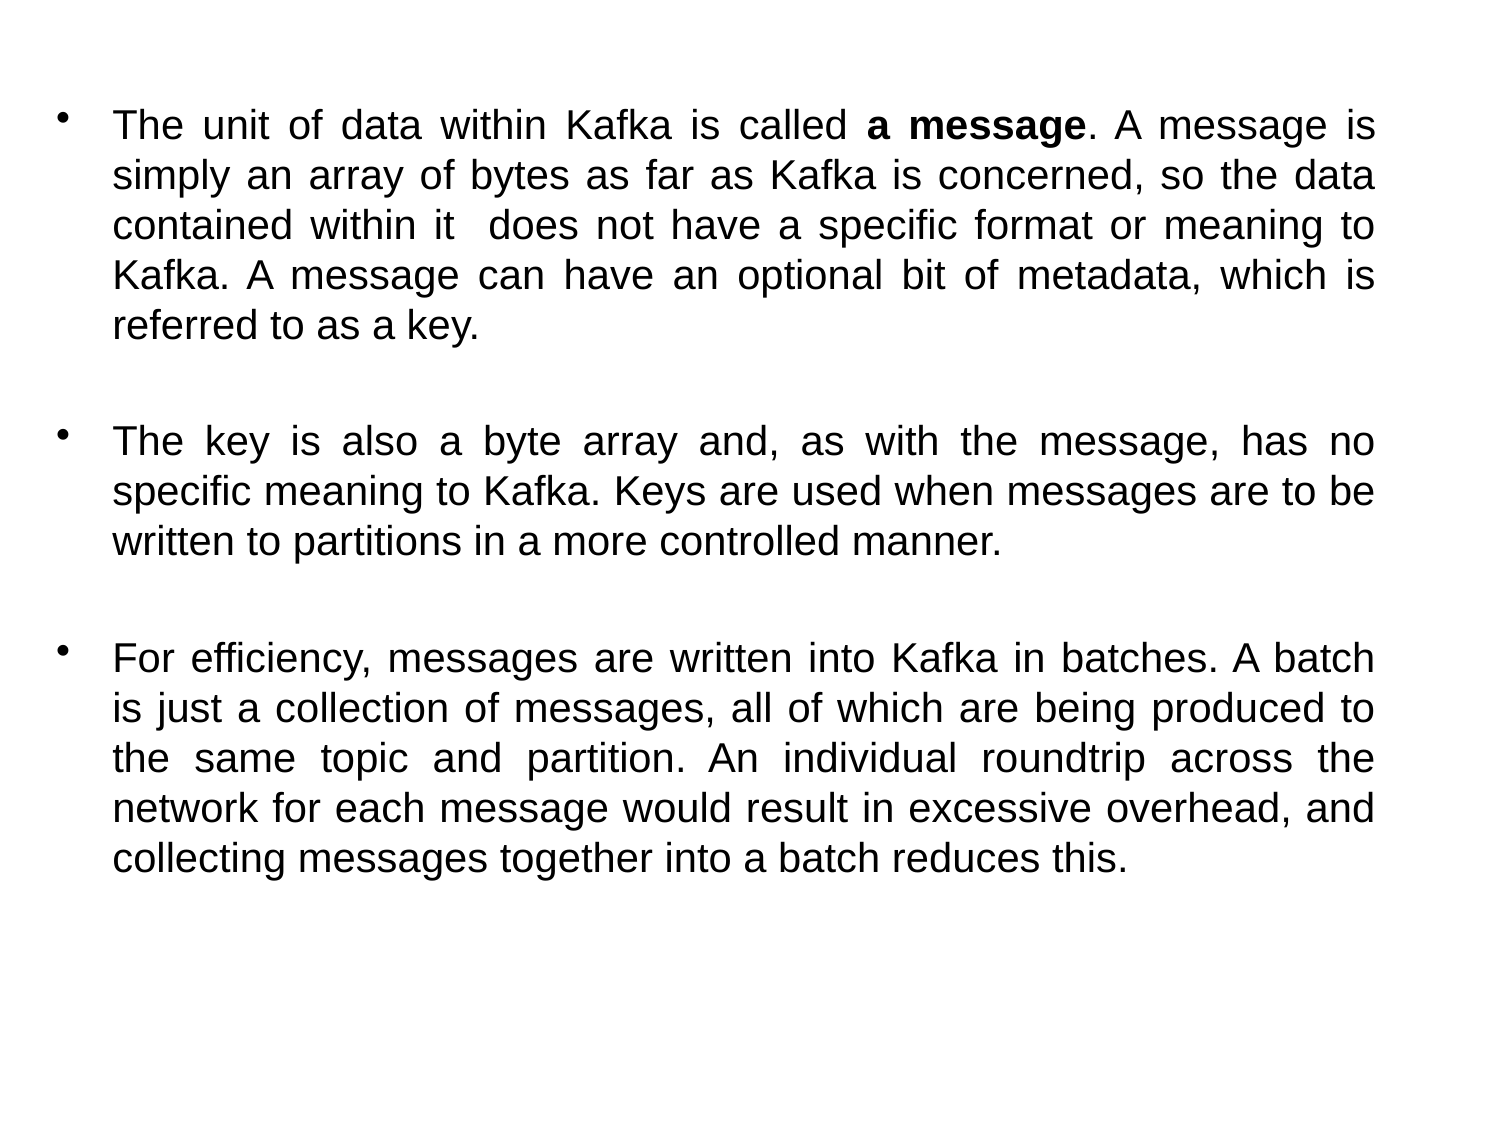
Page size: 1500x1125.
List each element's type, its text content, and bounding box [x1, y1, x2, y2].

list The unit of data within Kafka is called a message. A message is simply an array of bytes as far as Kafka is concerned, so the data contained within it does not have a specific format or meaning to Kafka. A message can have an optional bit of metadata, which is referred to as a key. The key is also a byte array and, as with the message, has no specific meaning to Kafka. Keys are used when messages are to be written to partitions in a more controlled manner. For efficiency, messages are written into Kafka in batches. A batch is just a collection of messages, all of which are being produced to the same topic and partition. An individual roundtrip across the network for each message would result in excessive overhead, and collecting messages together into a batch reduces this. [41, 89, 1392, 894]
